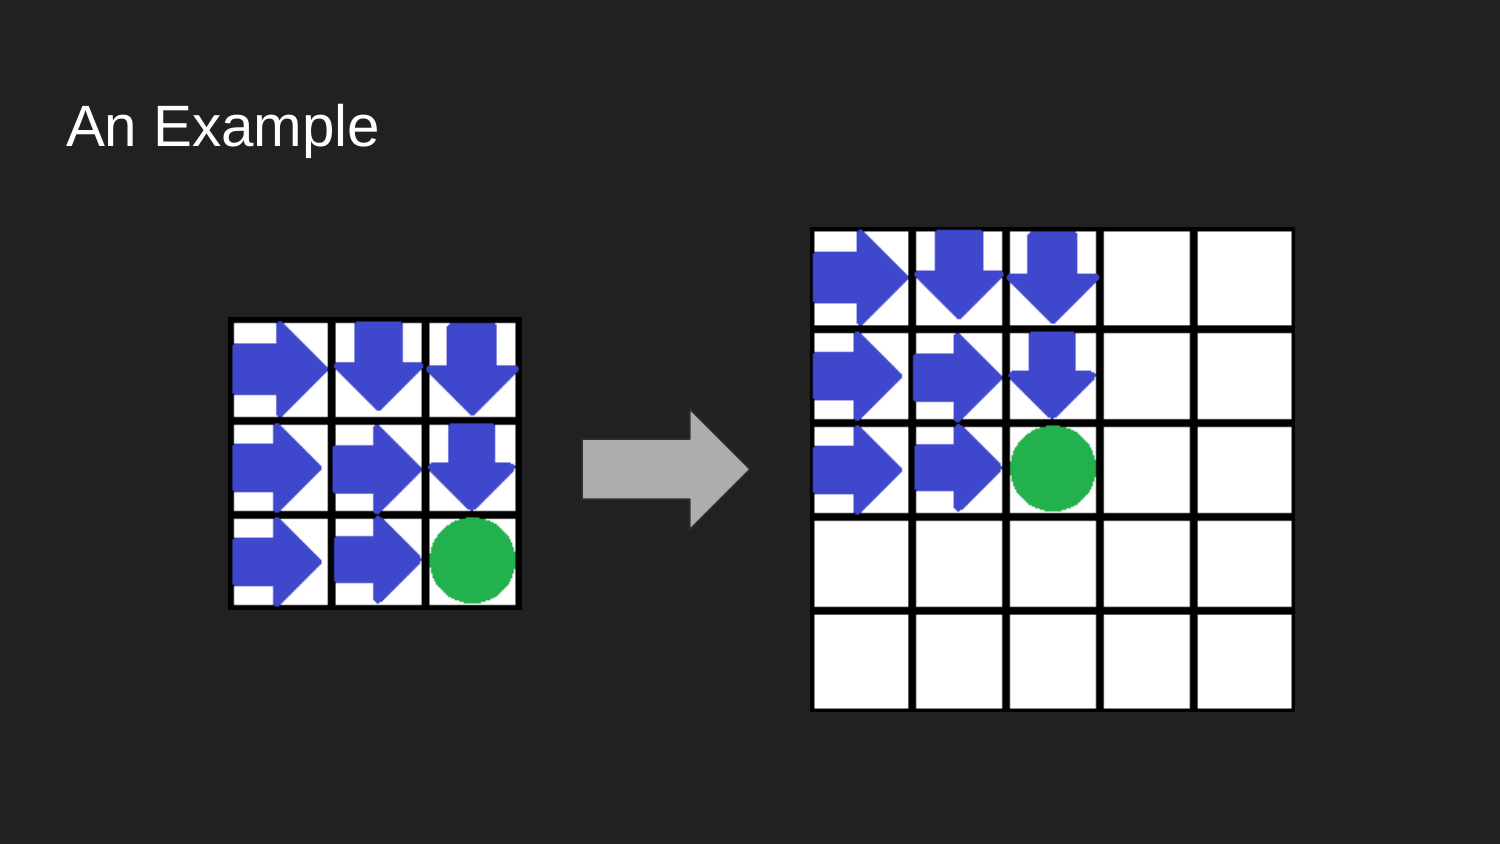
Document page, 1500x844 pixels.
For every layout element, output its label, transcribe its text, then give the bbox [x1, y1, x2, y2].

picture [809, 226, 1295, 712]
title An Example [51, 72, 1449, 167]
text_box [582, 409, 750, 530]
picture [227, 317, 523, 610]
